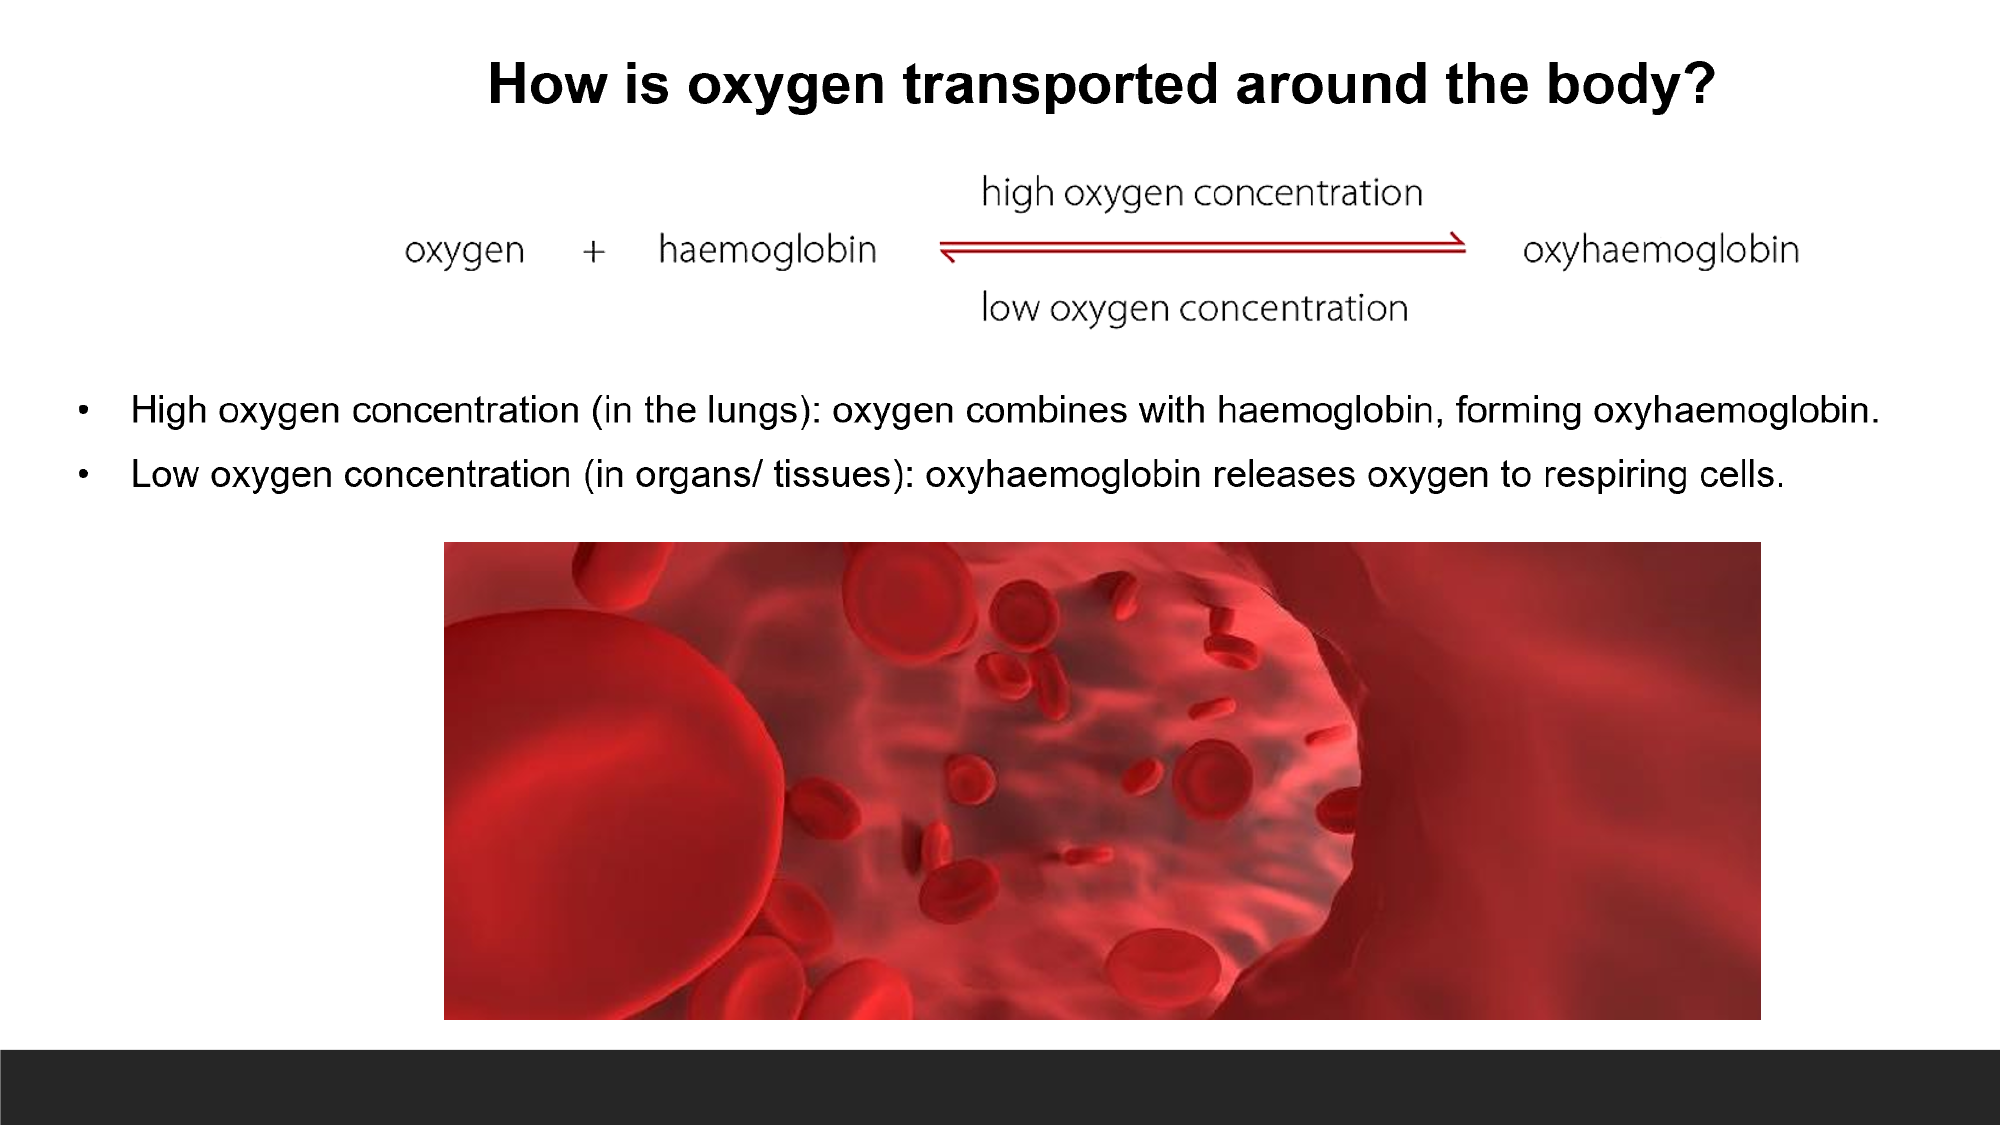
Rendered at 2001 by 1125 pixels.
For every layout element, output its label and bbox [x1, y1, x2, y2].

picture [59, 25, 1958, 1036]
